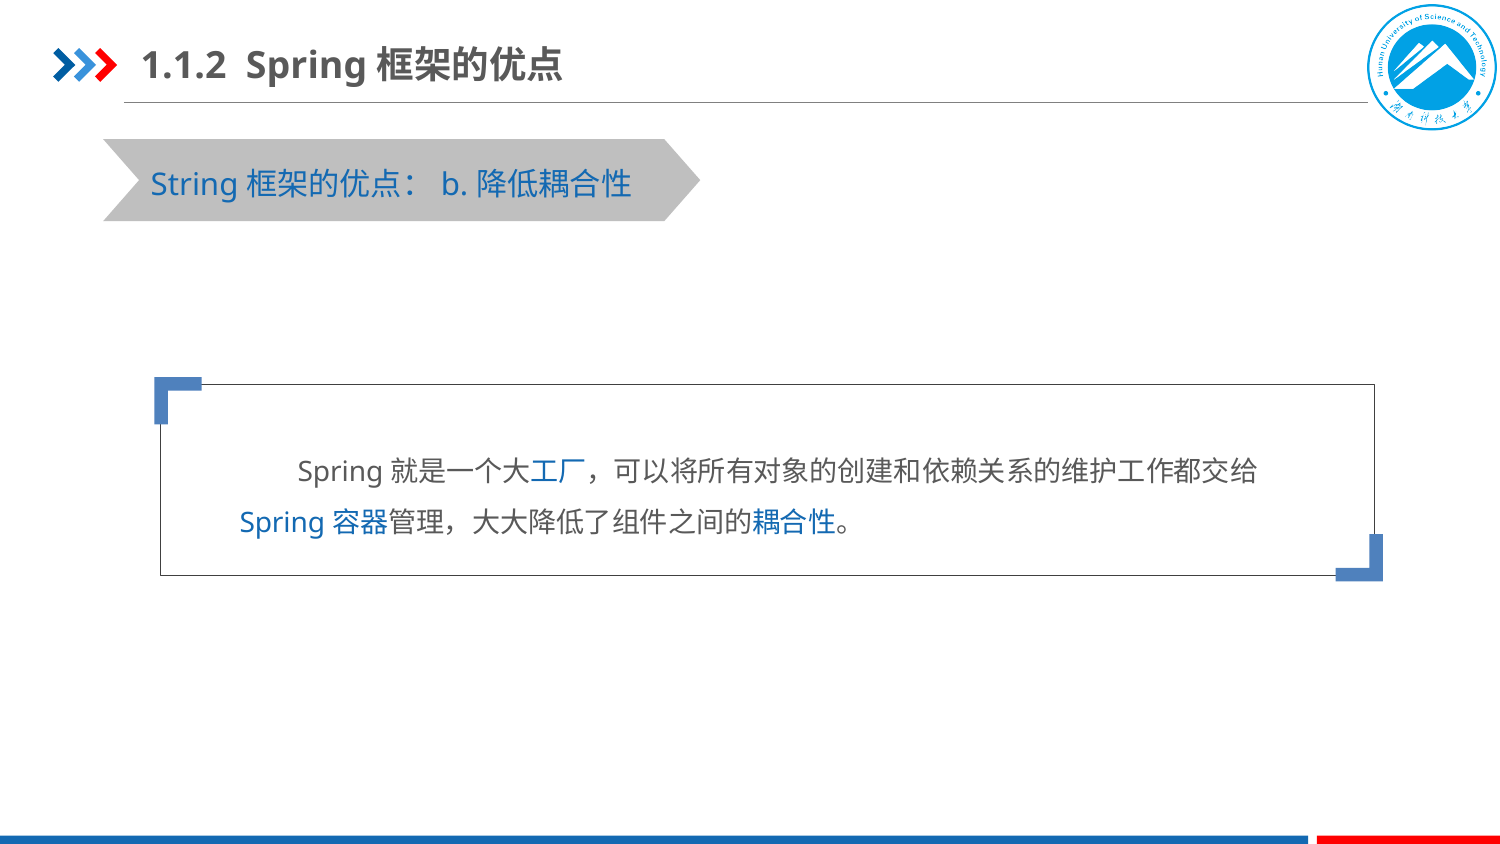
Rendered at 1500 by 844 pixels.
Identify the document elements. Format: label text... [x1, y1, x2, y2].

text_box [152, 375, 204, 427]
picture [1445, 4, 1497, 54]
text_box String框架的优点：b.降低耦合性 [135, 156, 648, 284]
text_box [159, 382, 1377, 577]
text_box [103, 139, 701, 222]
text_box [1333, 532, 1385, 583]
picture [1370, 7, 1494, 127]
text_box 1.1.2 Spring框架的优点 [140, 32, 597, 95]
picture [1367, 80, 1421, 131]
picture [1367, 4, 1419, 55]
picture [1443, 80, 1497, 131]
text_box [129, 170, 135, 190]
text_box STEP 03 [129, 222, 135, 273]
